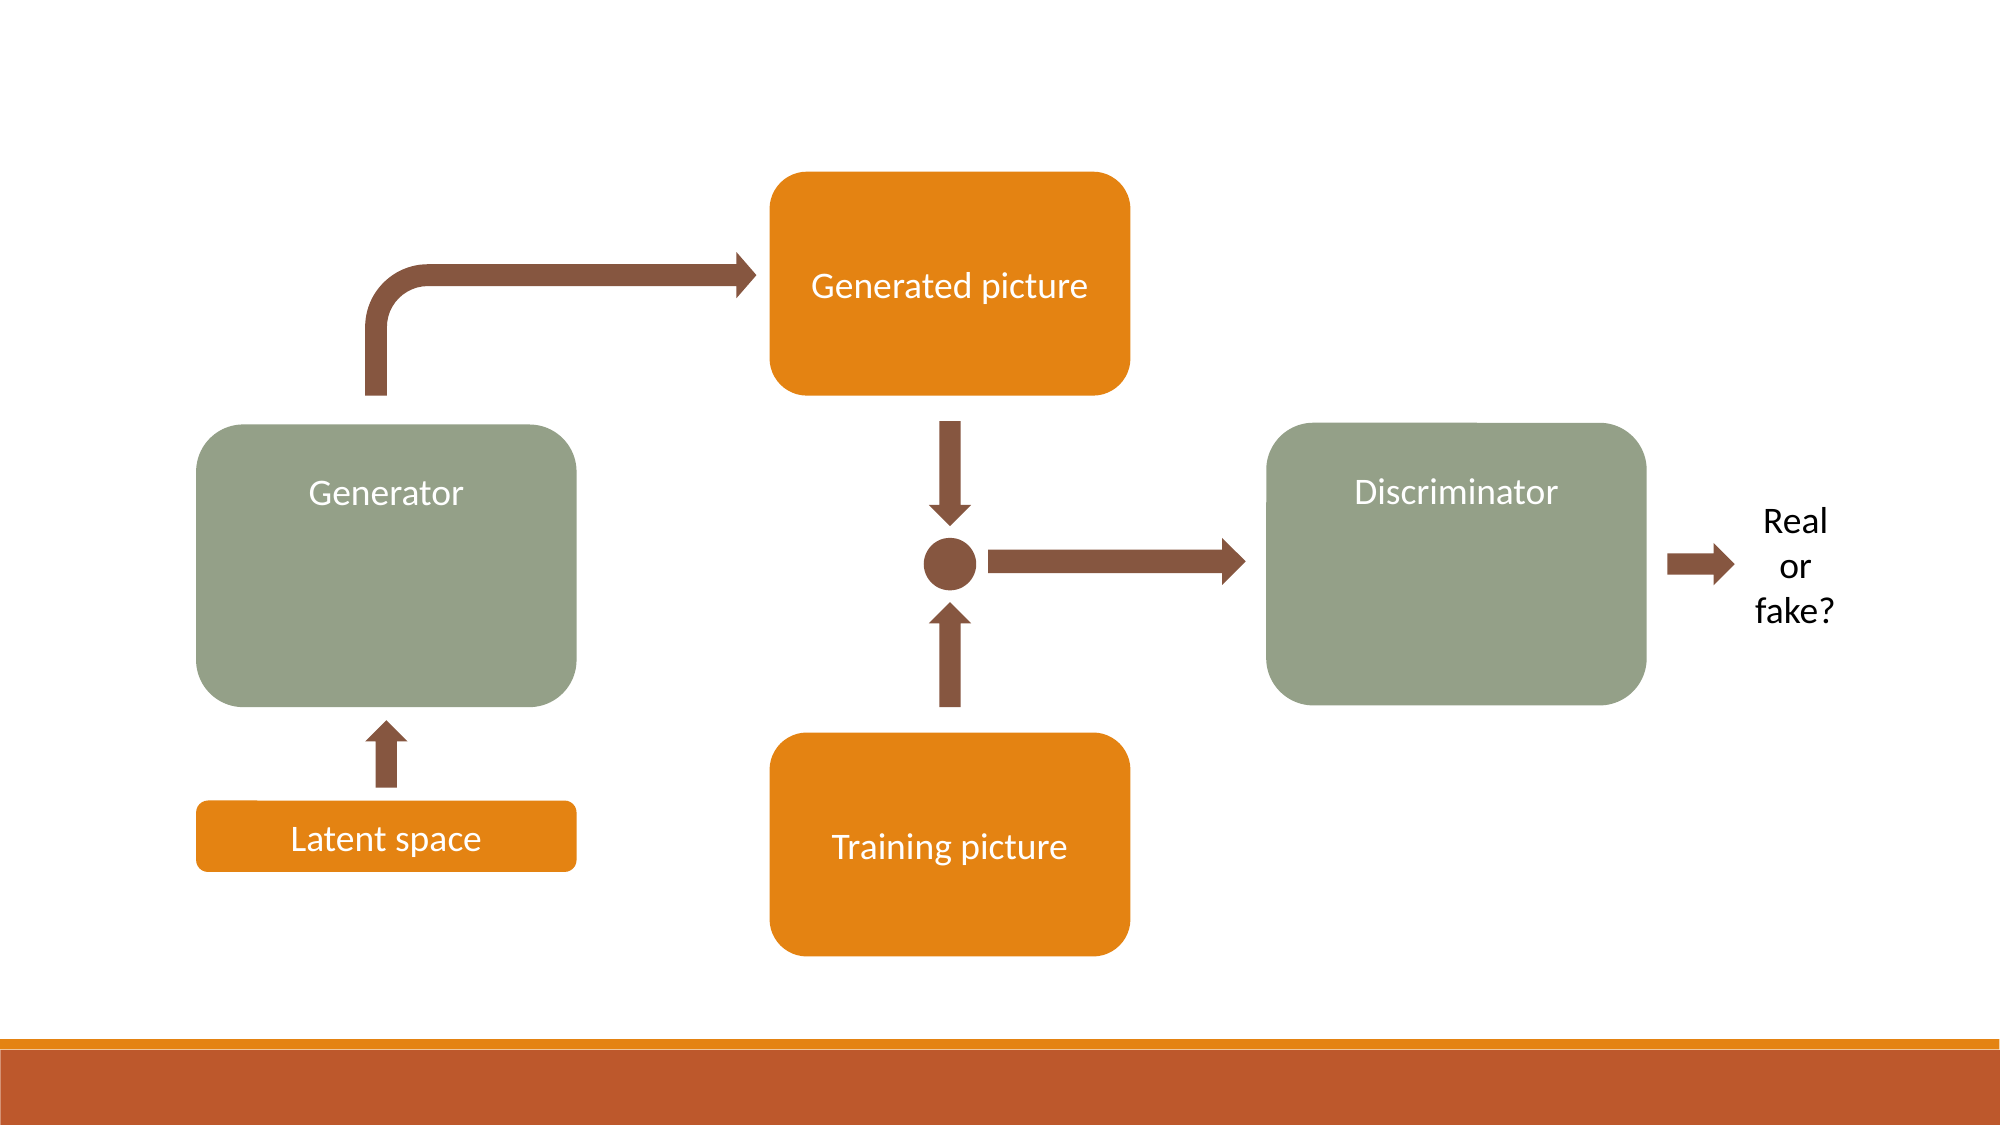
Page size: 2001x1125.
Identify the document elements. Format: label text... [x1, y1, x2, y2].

text_box [927, 419, 973, 527]
text_box [363, 250, 758, 397]
text_box [986, 536, 1247, 587]
text_box Latent space [194, 799, 578, 874]
text_box [363, 719, 409, 789]
text_box [927, 601, 973, 709]
text_box [1666, 541, 1736, 587]
text_box Training picture [768, 731, 1132, 958]
text_box [922, 536, 978, 592]
text_box Real or fake? [1738, 488, 1854, 639]
text_box Generated picture [768, 170, 1132, 397]
